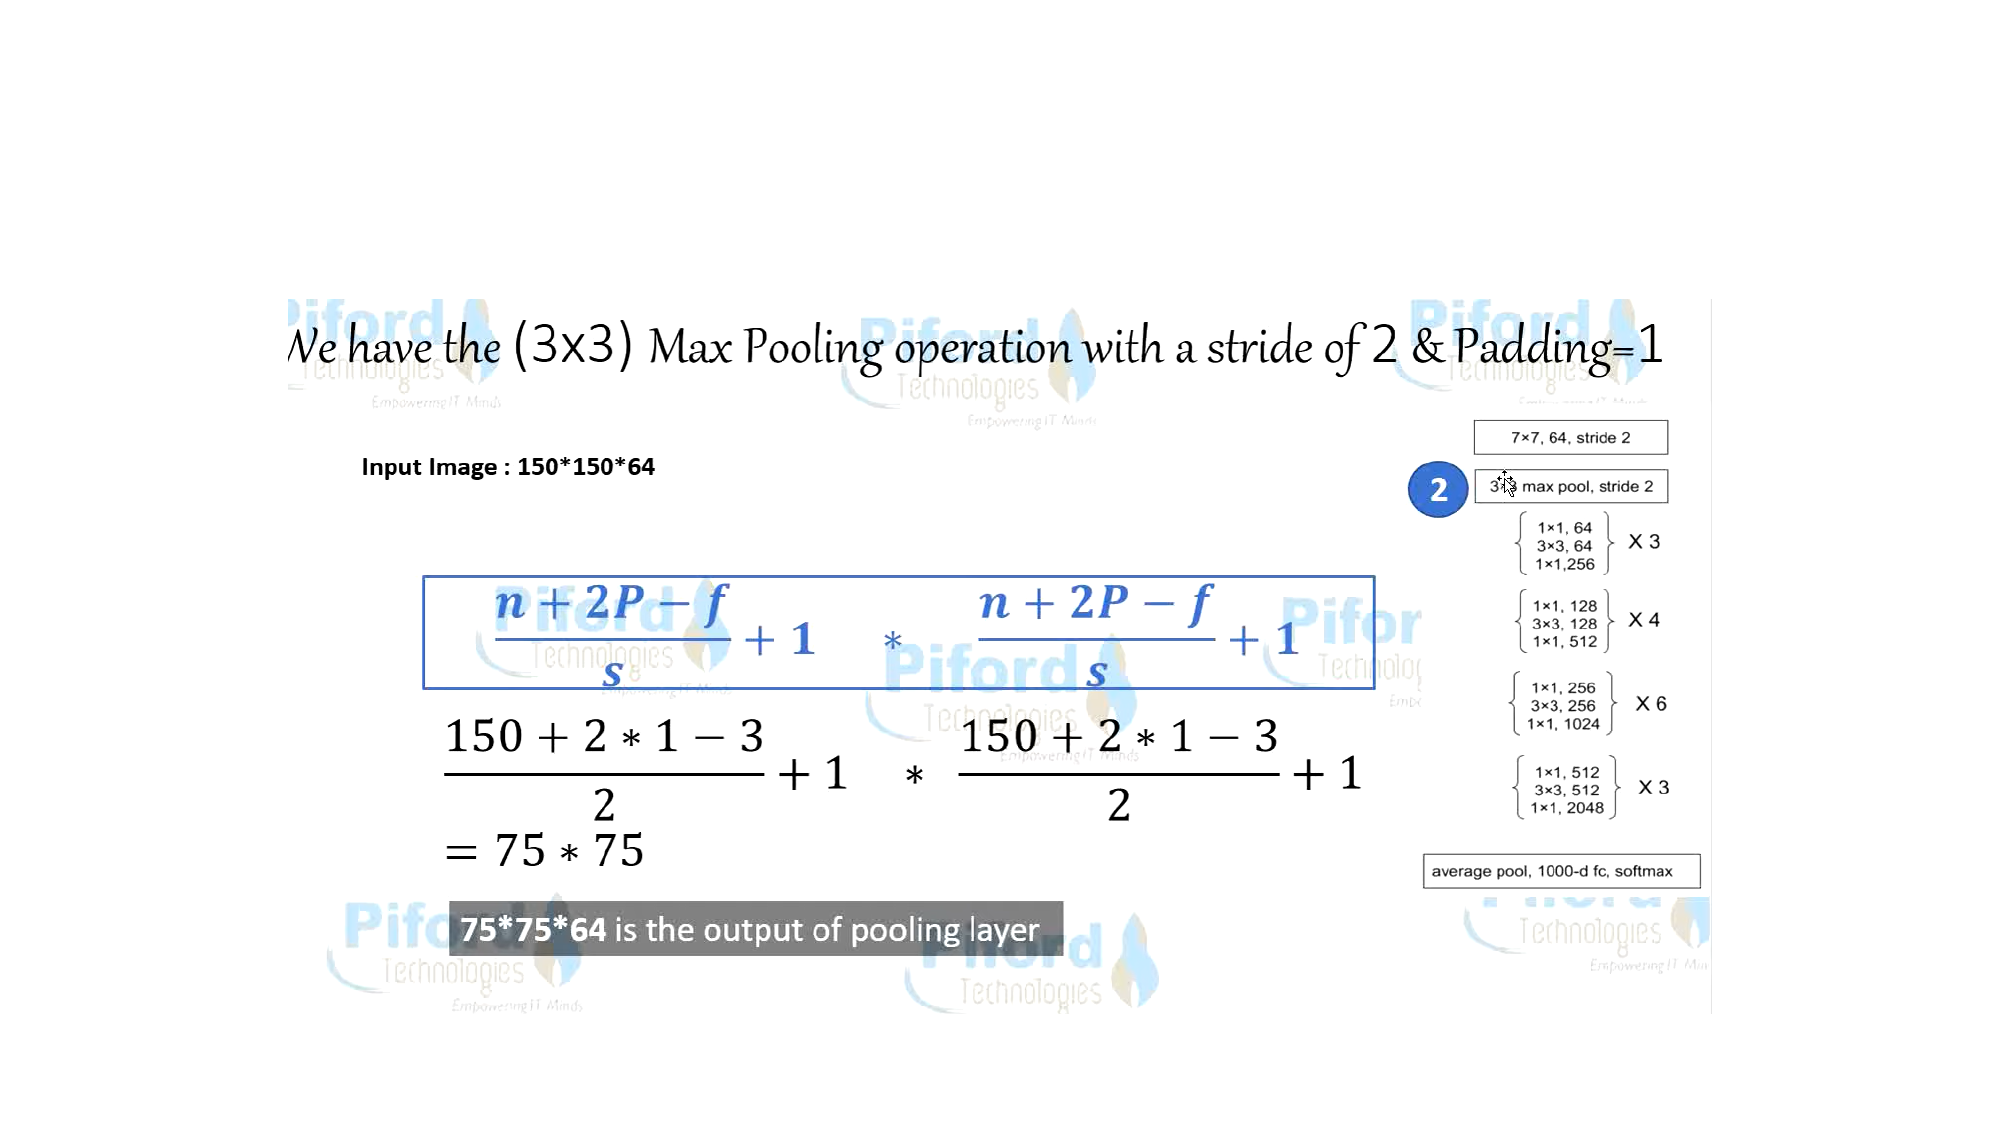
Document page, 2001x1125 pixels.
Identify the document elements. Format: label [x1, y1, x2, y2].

list [288, 299, 1712, 1014]
